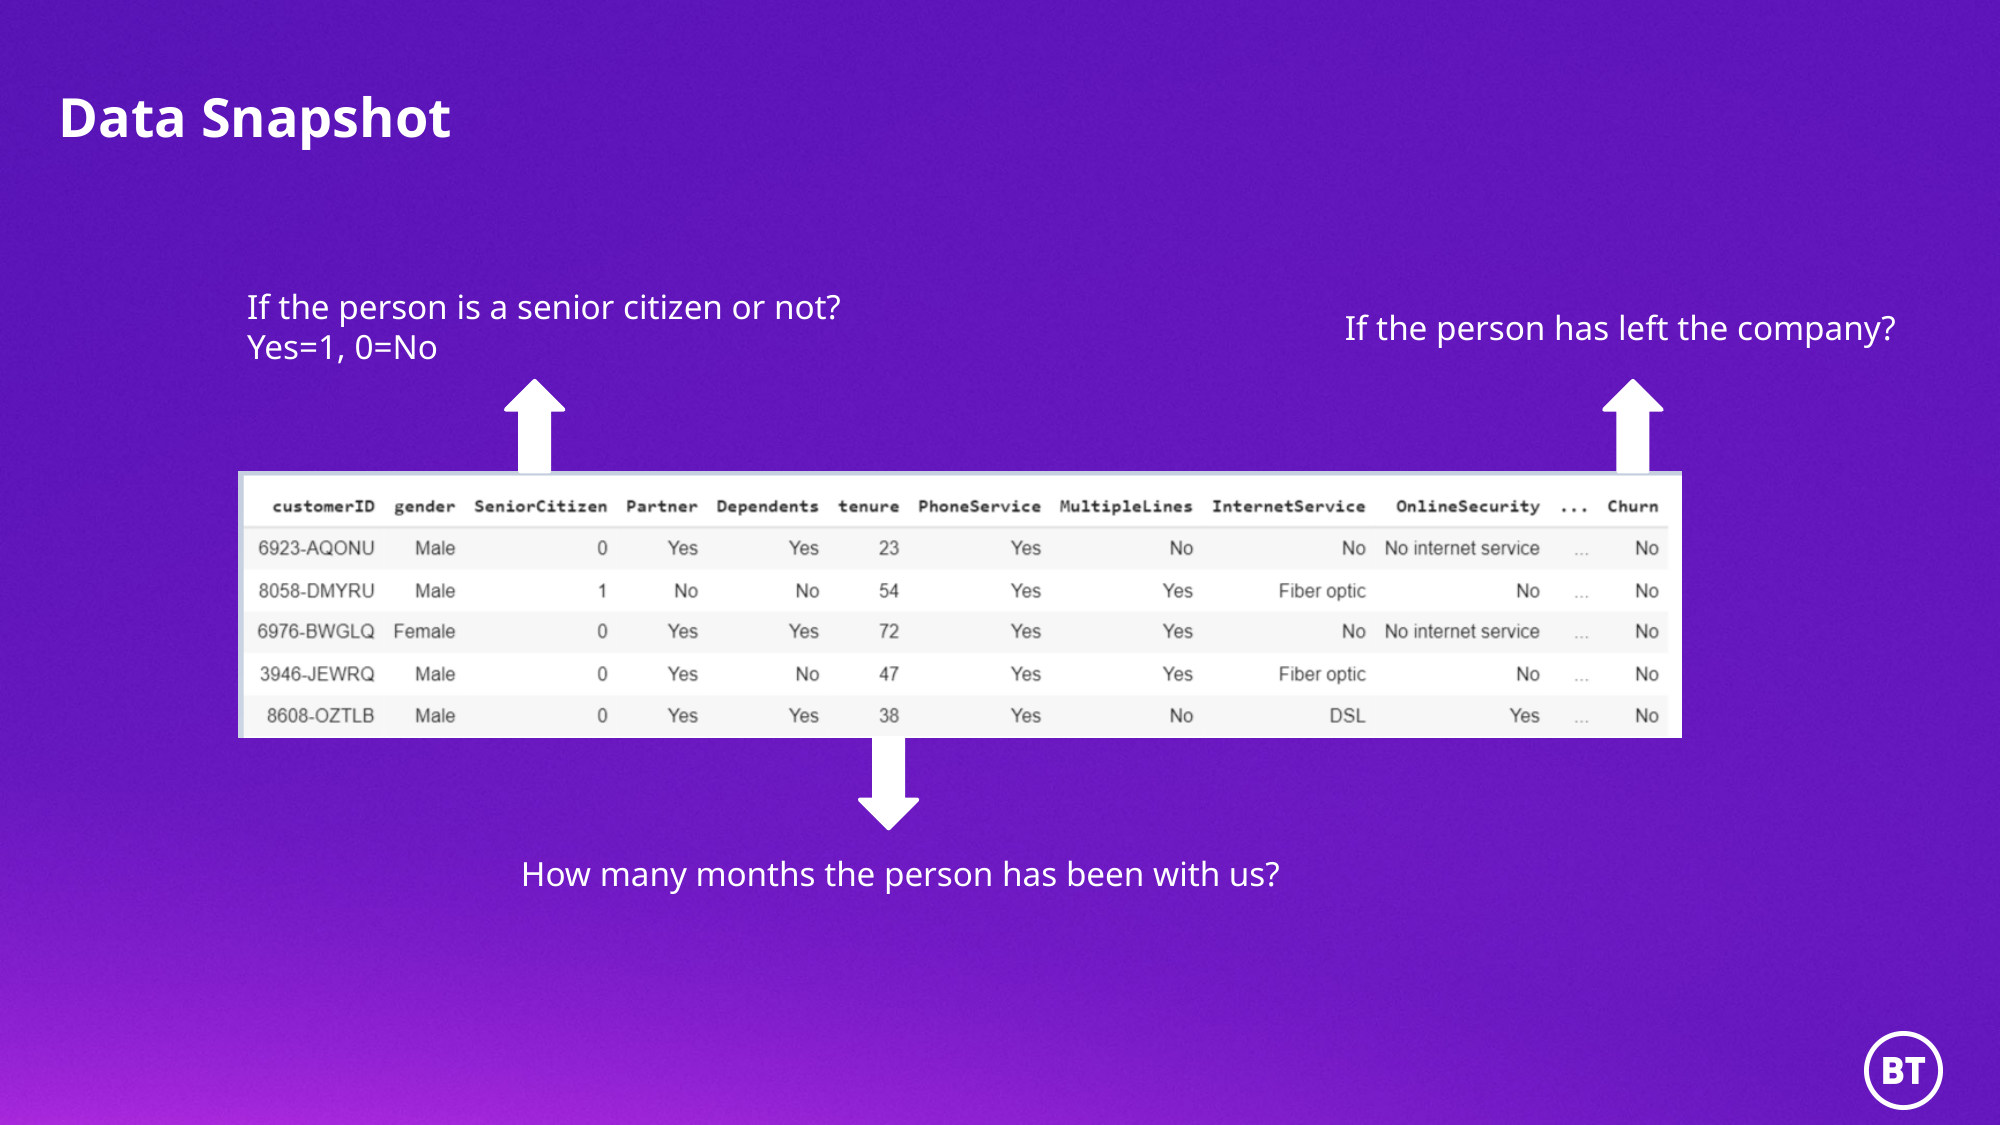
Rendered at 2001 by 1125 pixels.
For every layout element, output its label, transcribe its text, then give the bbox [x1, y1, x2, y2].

text_box If the person has left the company? [1330, 299, 1942, 355]
title Data Snapshot [58, 90, 1295, 358]
text_box [857, 747, 920, 831]
text_box [1602, 378, 1664, 469]
text_box [504, 378, 566, 469]
picture [0, 0, 2000, 1125]
text_box If the person is a senior citizen or not? Yes=1, 0=No [232, 278, 888, 374]
text_box How many months the person has been with us? [506, 846, 1319, 901]
